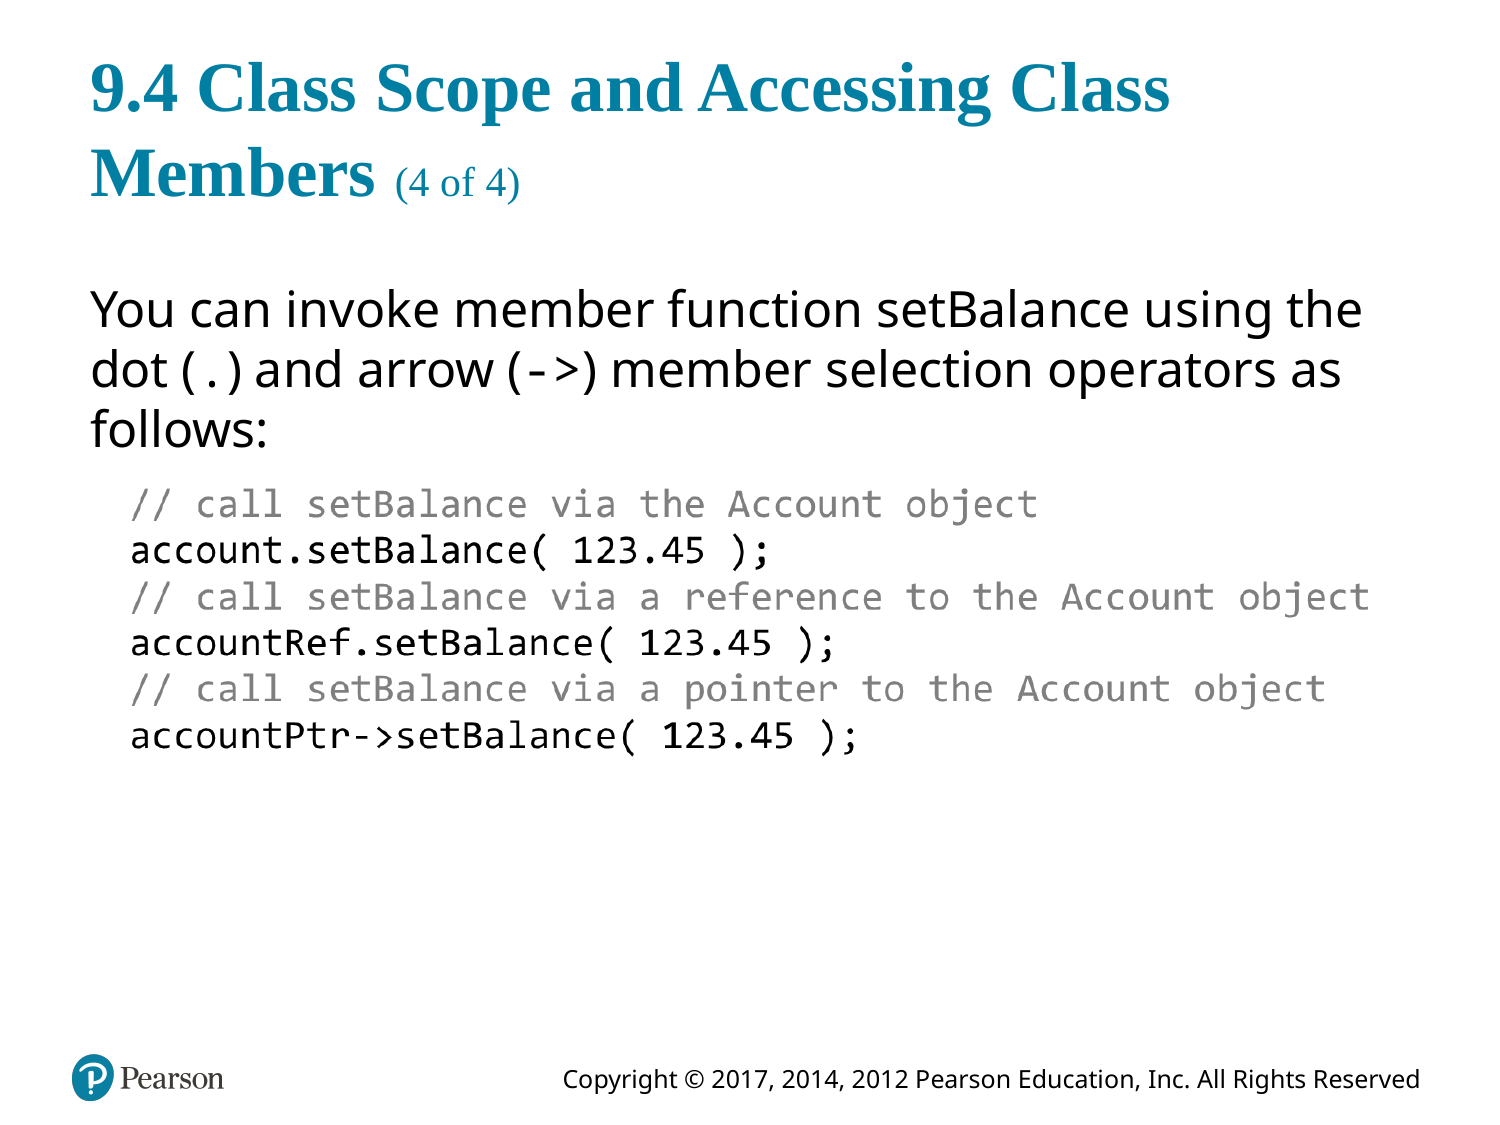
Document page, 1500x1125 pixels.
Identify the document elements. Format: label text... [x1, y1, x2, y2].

list You can invoke member function setBalance using the dot (.) and arrow (->) member selection operators as follows: [75, 262, 1425, 931]
picture [72, 1087, 83, 1101]
picture [80, 1063, 106, 1088]
picture [72, 1054, 88, 1070]
picture [98, 1054, 224, 1101]
title 9.4 Class Scope and Accessing Class Members (4 of 4) [75, 16, 1425, 235]
picture [103, 466, 1397, 783]
